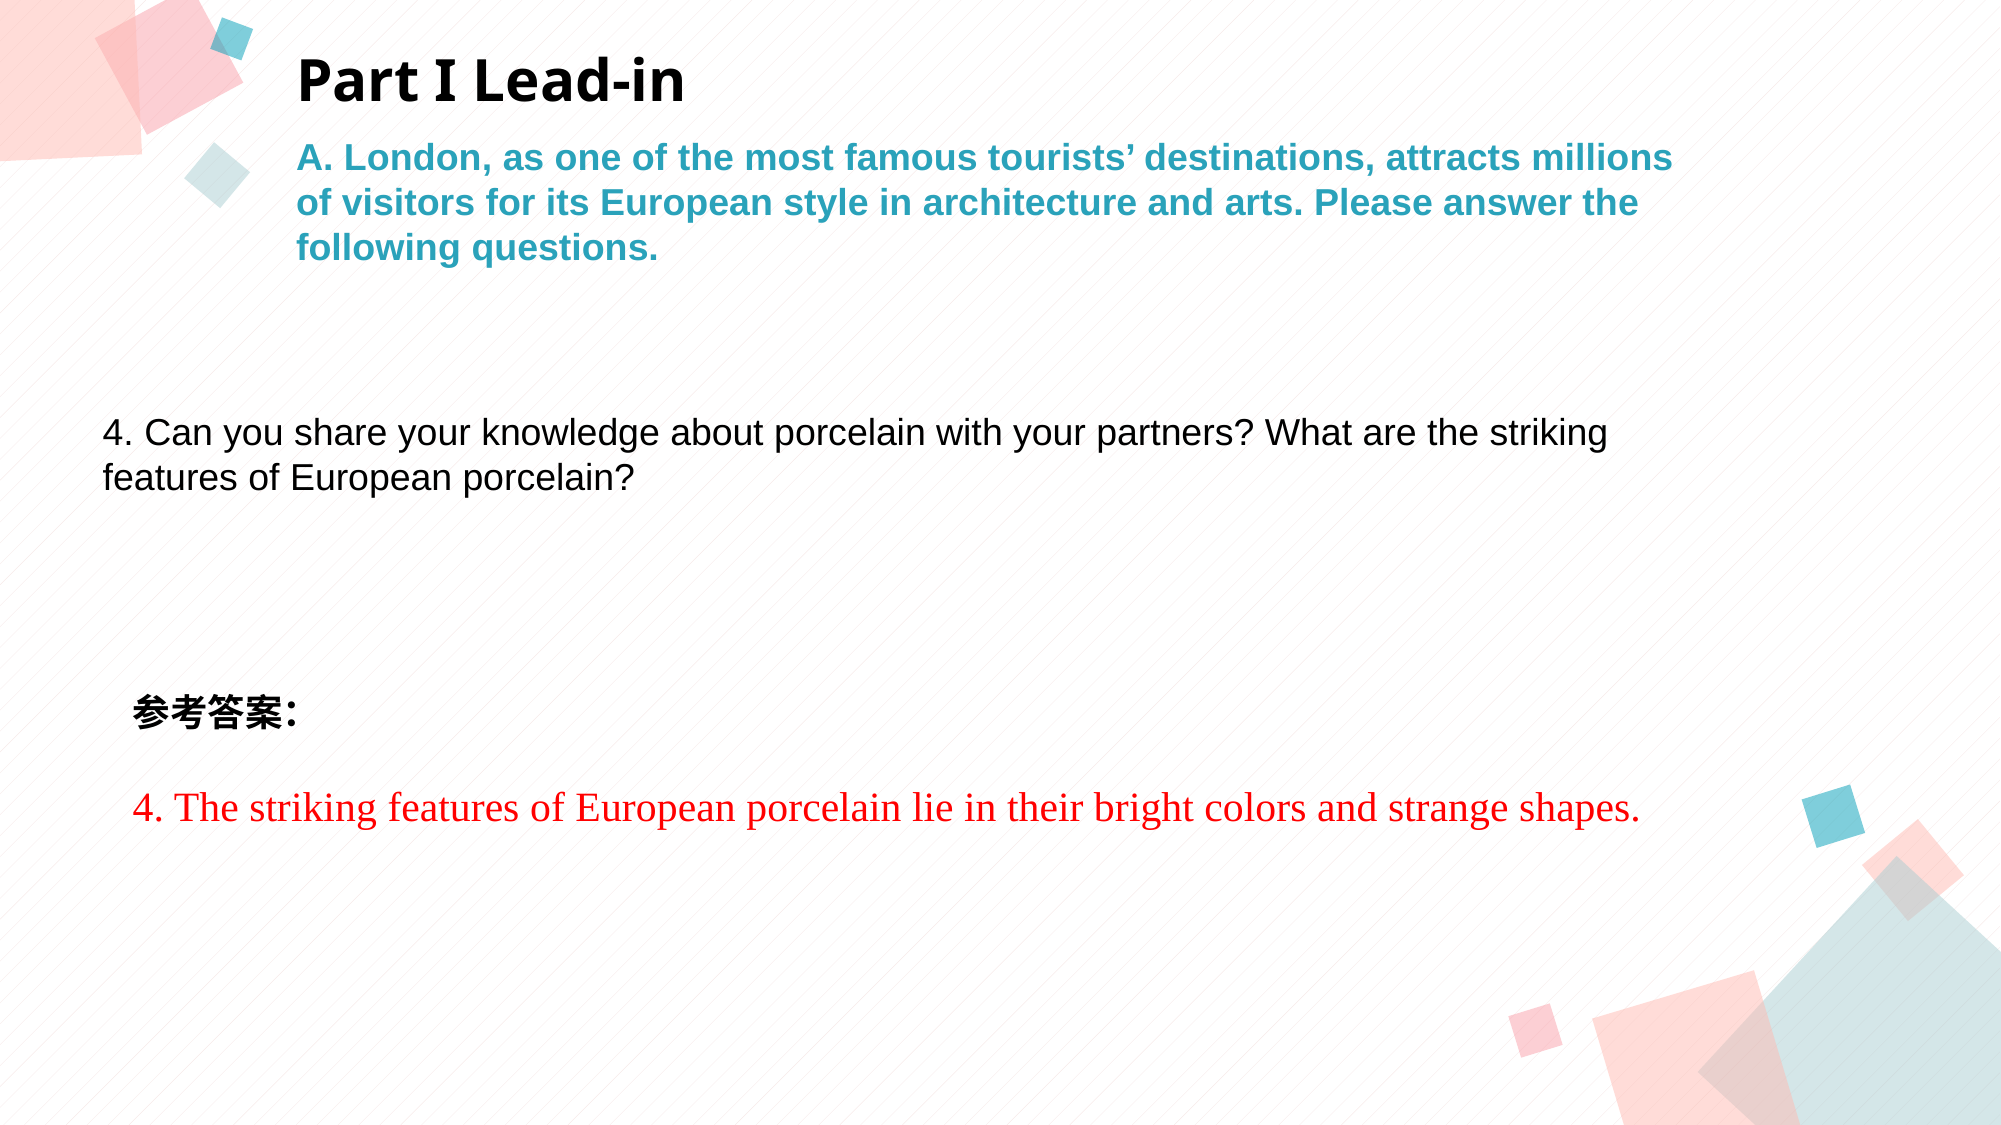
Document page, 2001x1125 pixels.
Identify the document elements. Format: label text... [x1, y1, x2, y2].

text_box A. London, as one of the most famous tourists’ destinations, attracts millions of visitors for its European style in architecture and arts. Please answer the following questions. [281, 125, 1874, 276]
text_box 4. Can you share your knowledge about porcelain with your partners? What are the striking features of European porcelain? [87, 400, 1978, 506]
text_box 参考答案： 4. The striking features of European porcelain lie in their bright colors and strange shapes. [117, 682, 1882, 837]
list Part I Lead-in [280, 38, 1201, 127]
